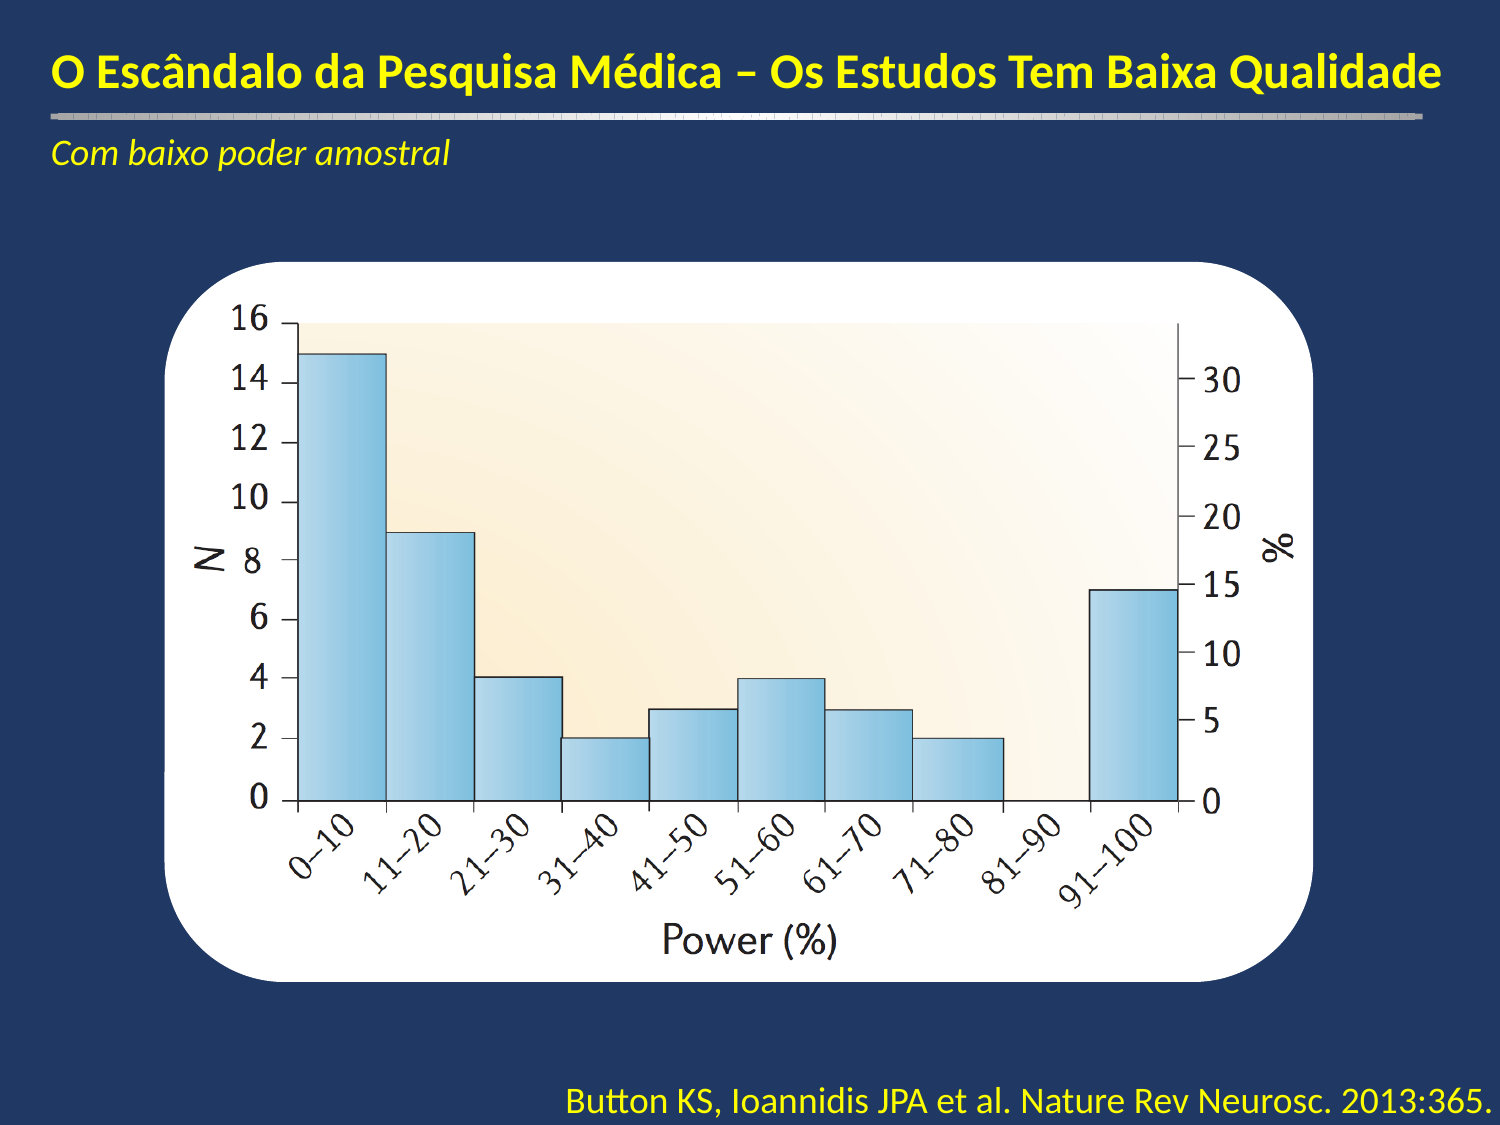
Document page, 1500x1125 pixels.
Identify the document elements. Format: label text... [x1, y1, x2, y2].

picture [164, 261, 1314, 983]
text_box O Escândalo da Pesquisa Médica – Os Estudos Tem Baixa Qualidade [36, 31, 1495, 244]
text_box Button KS, Ioannidis JPA et al. Nature Rev Neurosc. 2013:365. [550, 1068, 1500, 1125]
